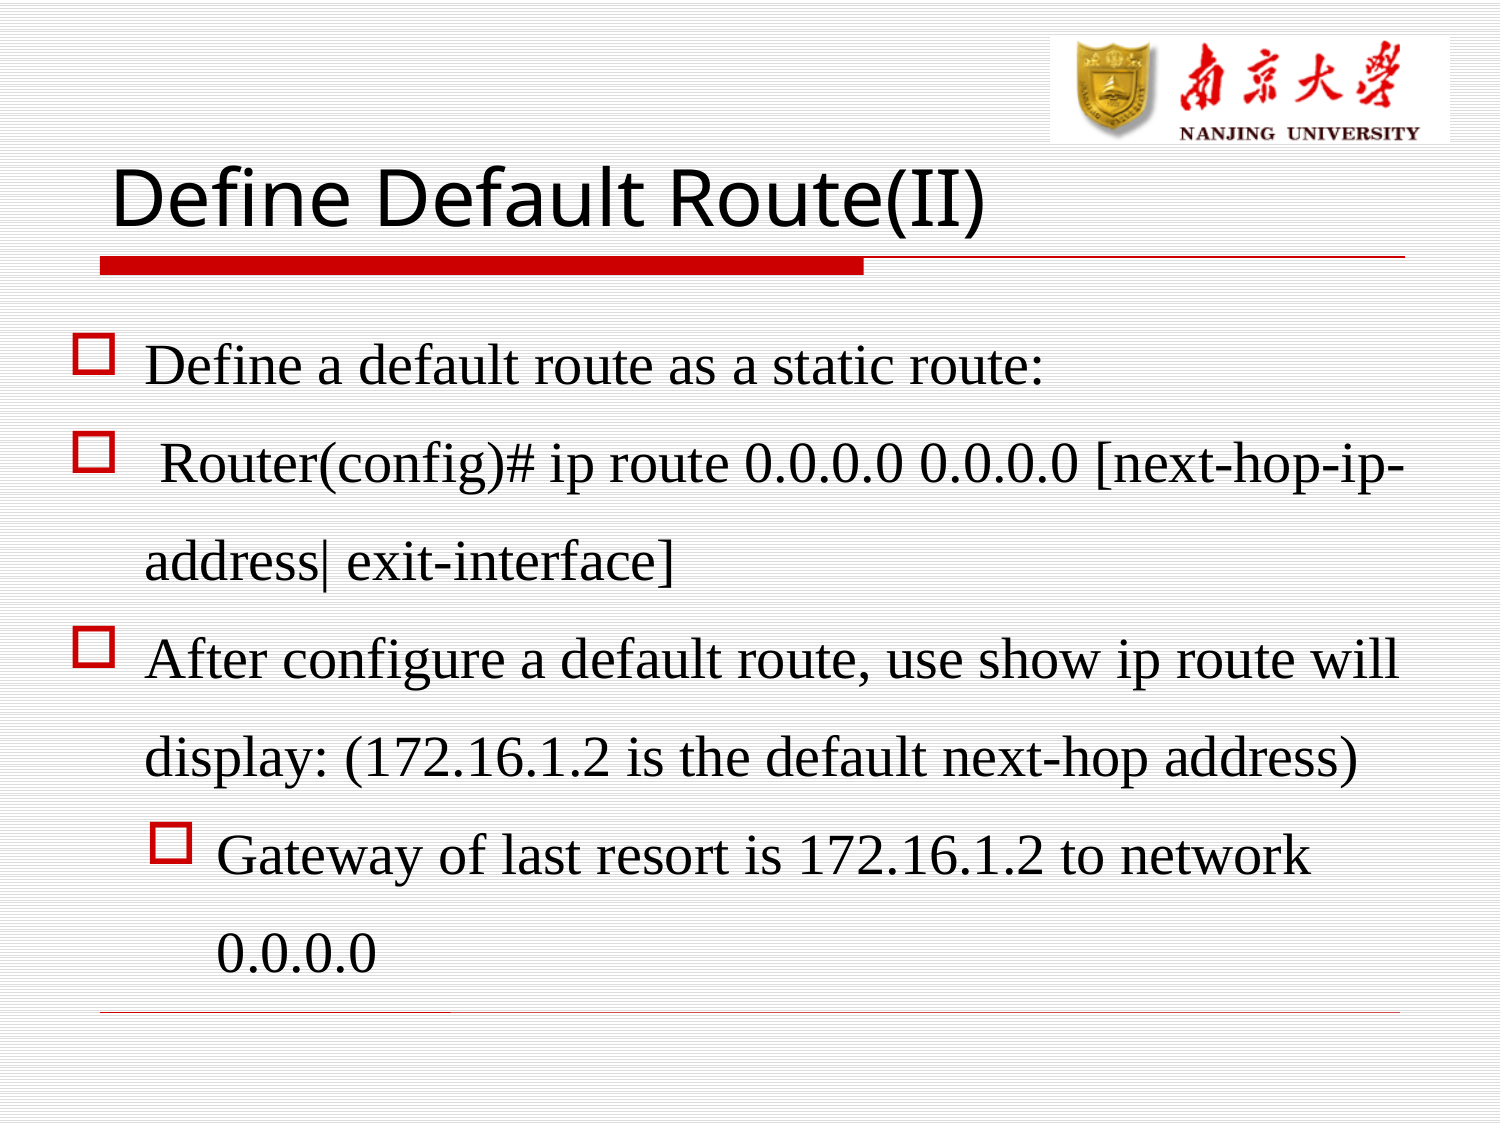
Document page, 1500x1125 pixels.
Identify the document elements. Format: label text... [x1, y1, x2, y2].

title Define Default Route(II) [94, 50, 1407, 250]
picture [1050, 37, 1450, 143]
text_box Define a default route as a static route: Router(config)# ip route 0.0.0.0 0.0.0.0 [next-hop-ip-address| exit-interface] After configure a default route, use show ip route will display: (172.16.1.2 is the default next-hop address) Gateway of last resort is 172.16.1.2 to network 0.0.0.0 [53, 290, 1479, 829]
